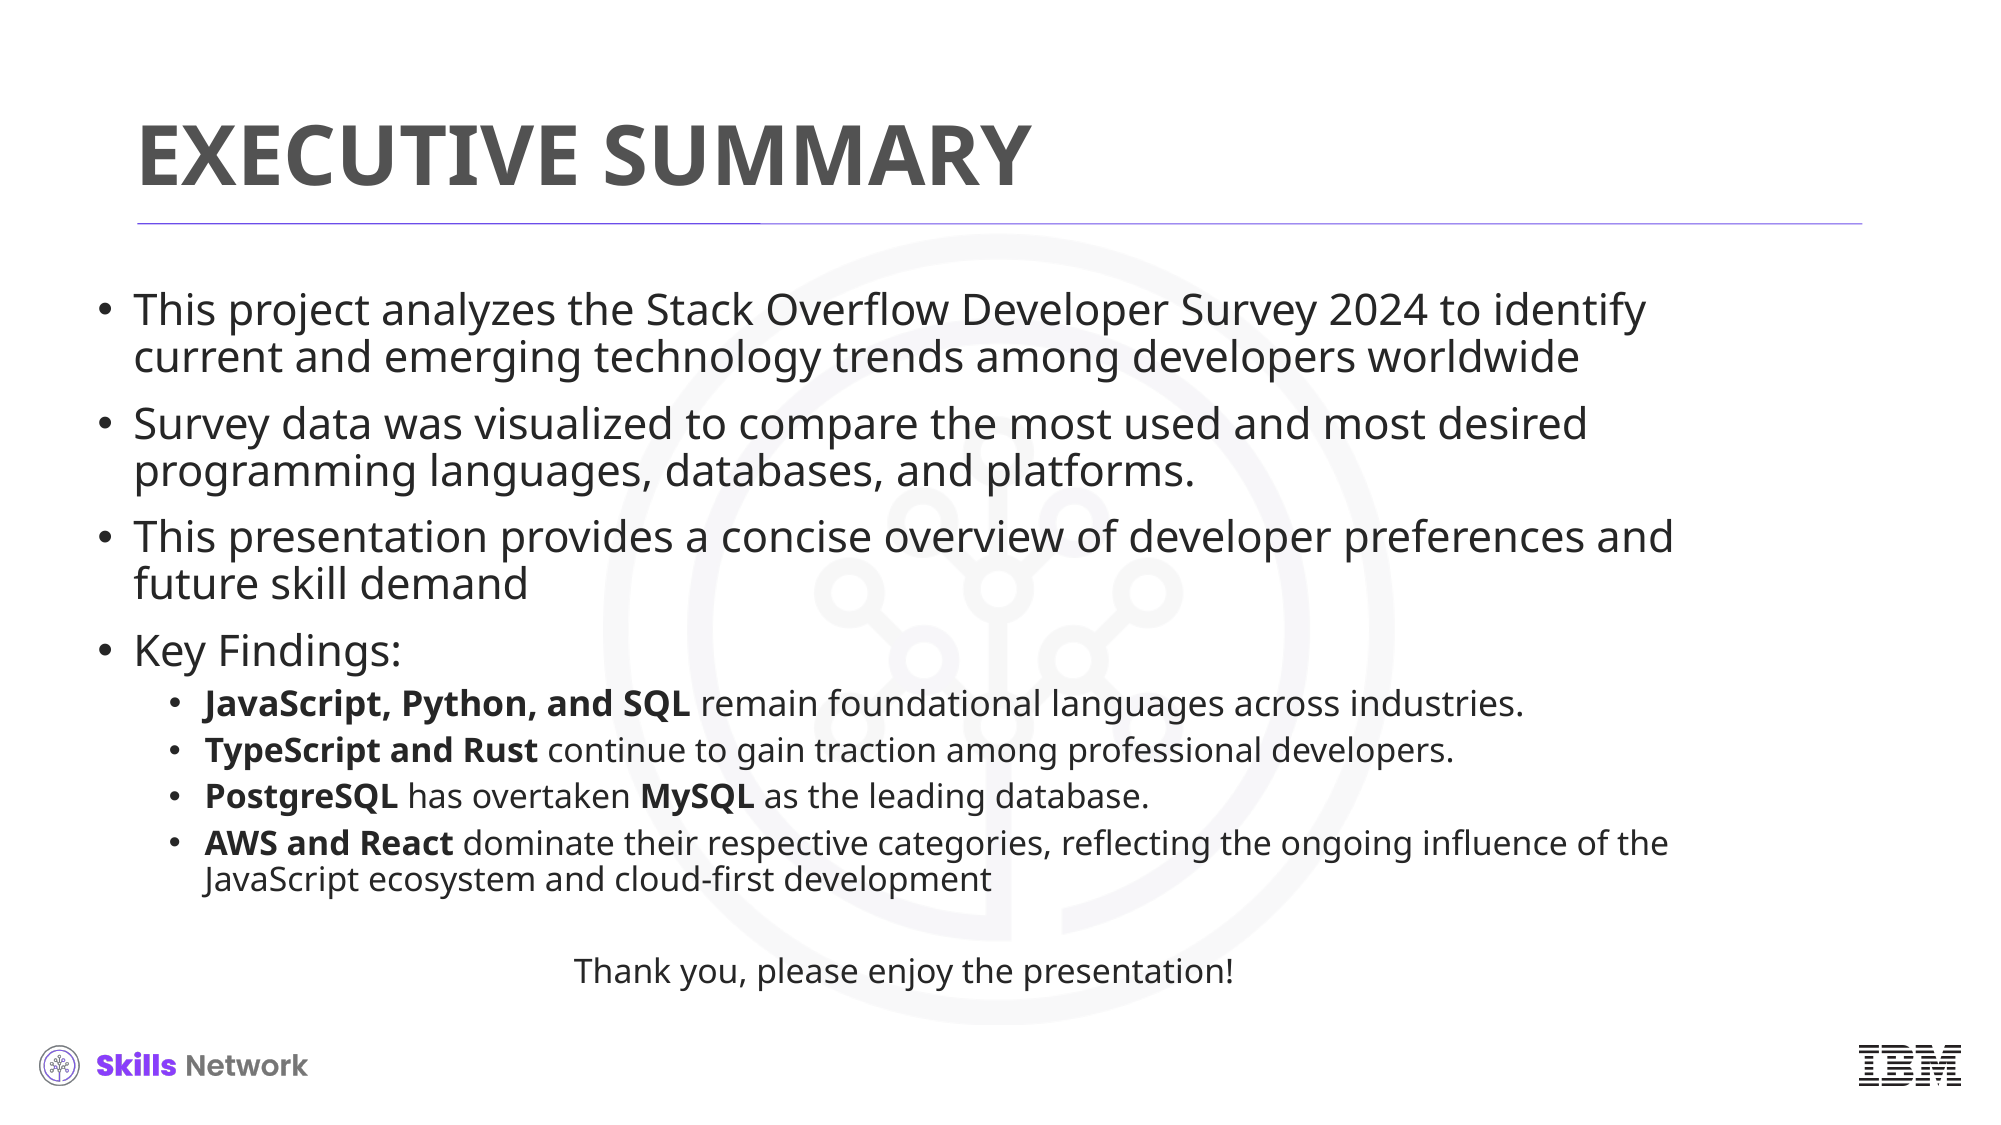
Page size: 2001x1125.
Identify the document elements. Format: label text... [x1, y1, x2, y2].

title EXECUTIVE SUMMARY [120, 50, 1526, 268]
picture [39, 1045, 308, 1086]
picture [1859, 1045, 1961, 1086]
text_box This project analyzes the Stack Overflow Developer Survey 2024 to identify current and emerging technology trends among developers worldwide Survey data was visualized to compare the most used and most desired programming languages, databases, and platforms. This presentation provides a concise overview of developer preferences and future skill demand Key Findings: JavaScript, Python, and SQL remain foundational languages across industries. TypeScript and Rust continue to gain traction among professional developers. PostgreSQL has overtaken MySQL as the leading database. AWS and React dominate their respective categories, reflecting the ongoing influence of the JavaScript ecosystem and cloud-first development Thank you, please enjoy the presentation! [82, 280, 1724, 1014]
